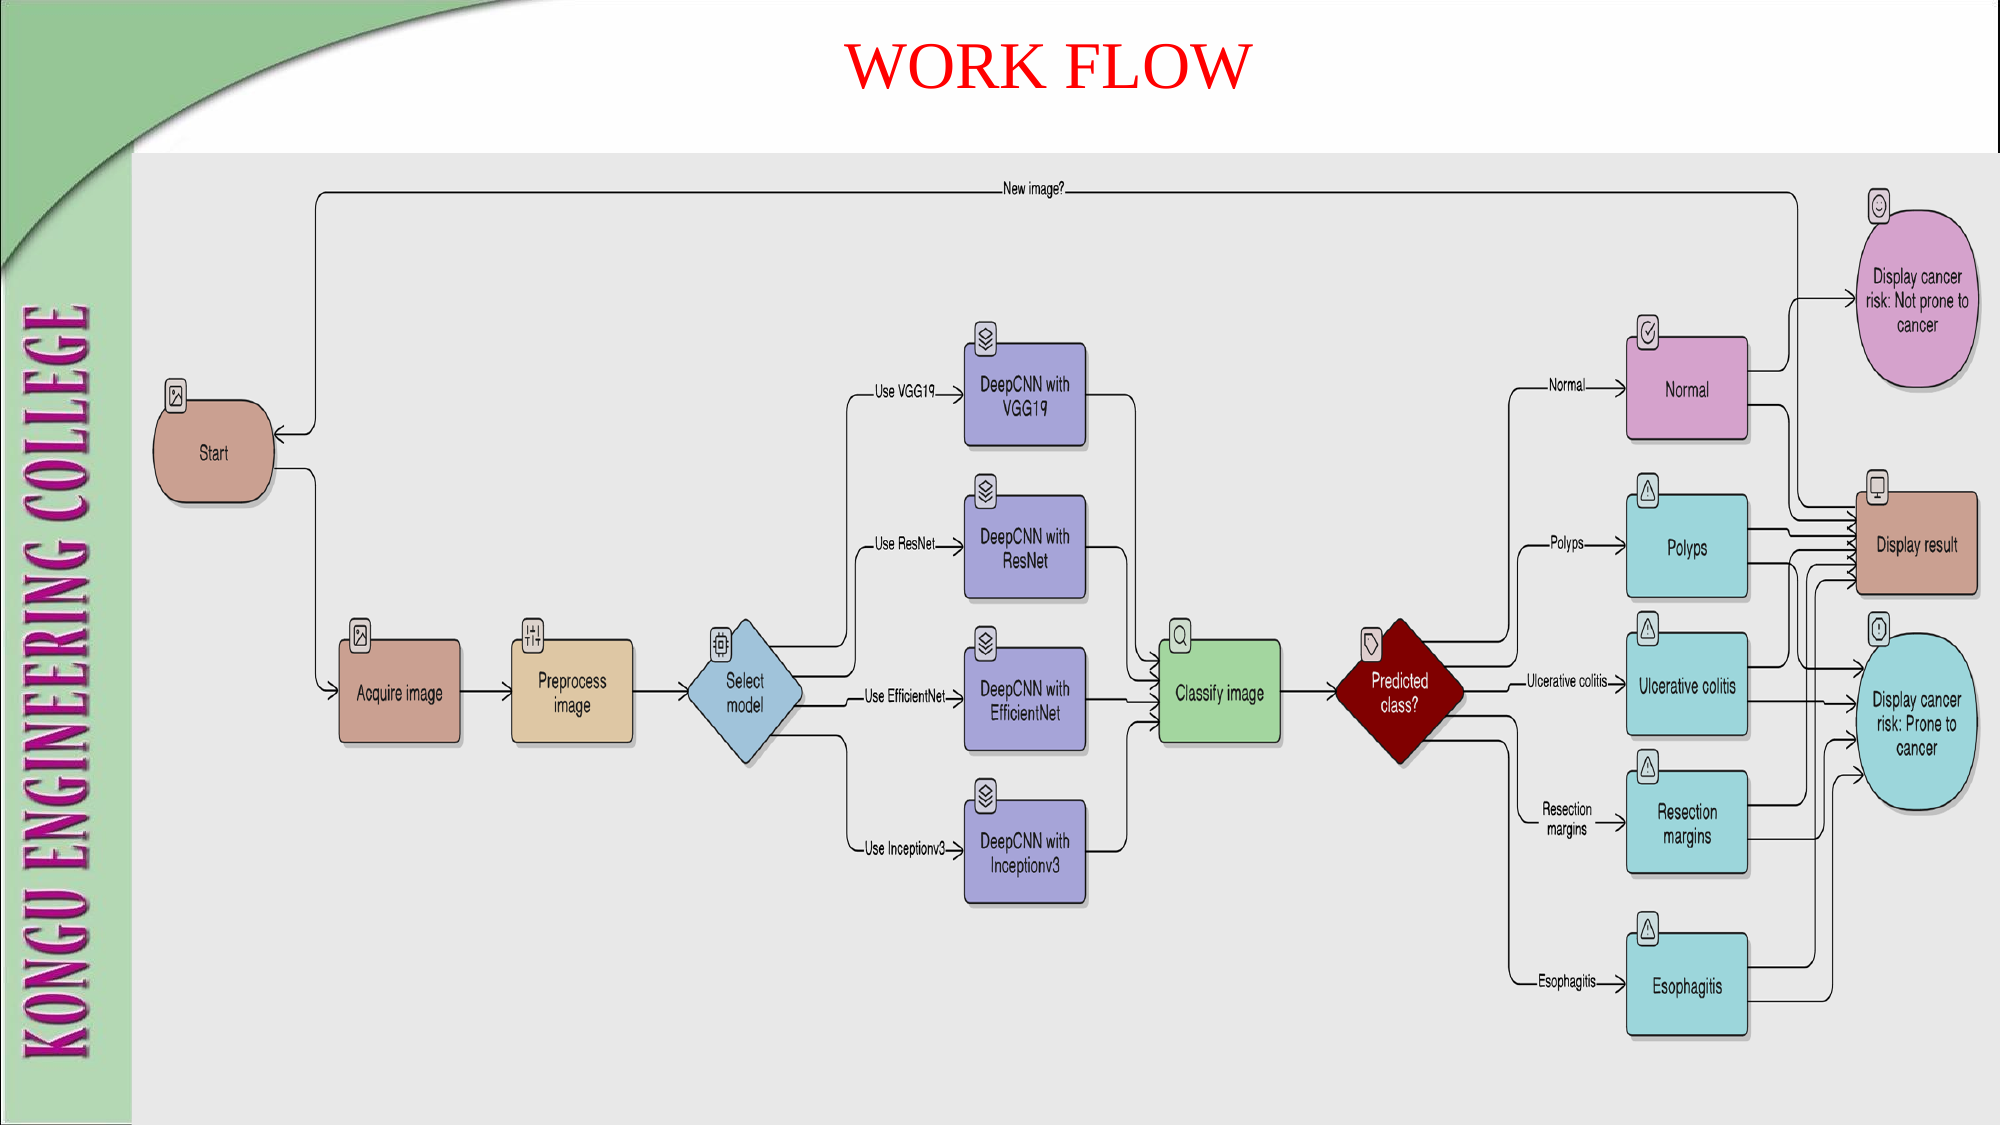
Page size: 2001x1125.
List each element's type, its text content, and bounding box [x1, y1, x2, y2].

text_box WORK FLOW [765, 24, 1332, 102]
picture [0, 0, 2000, 1125]
